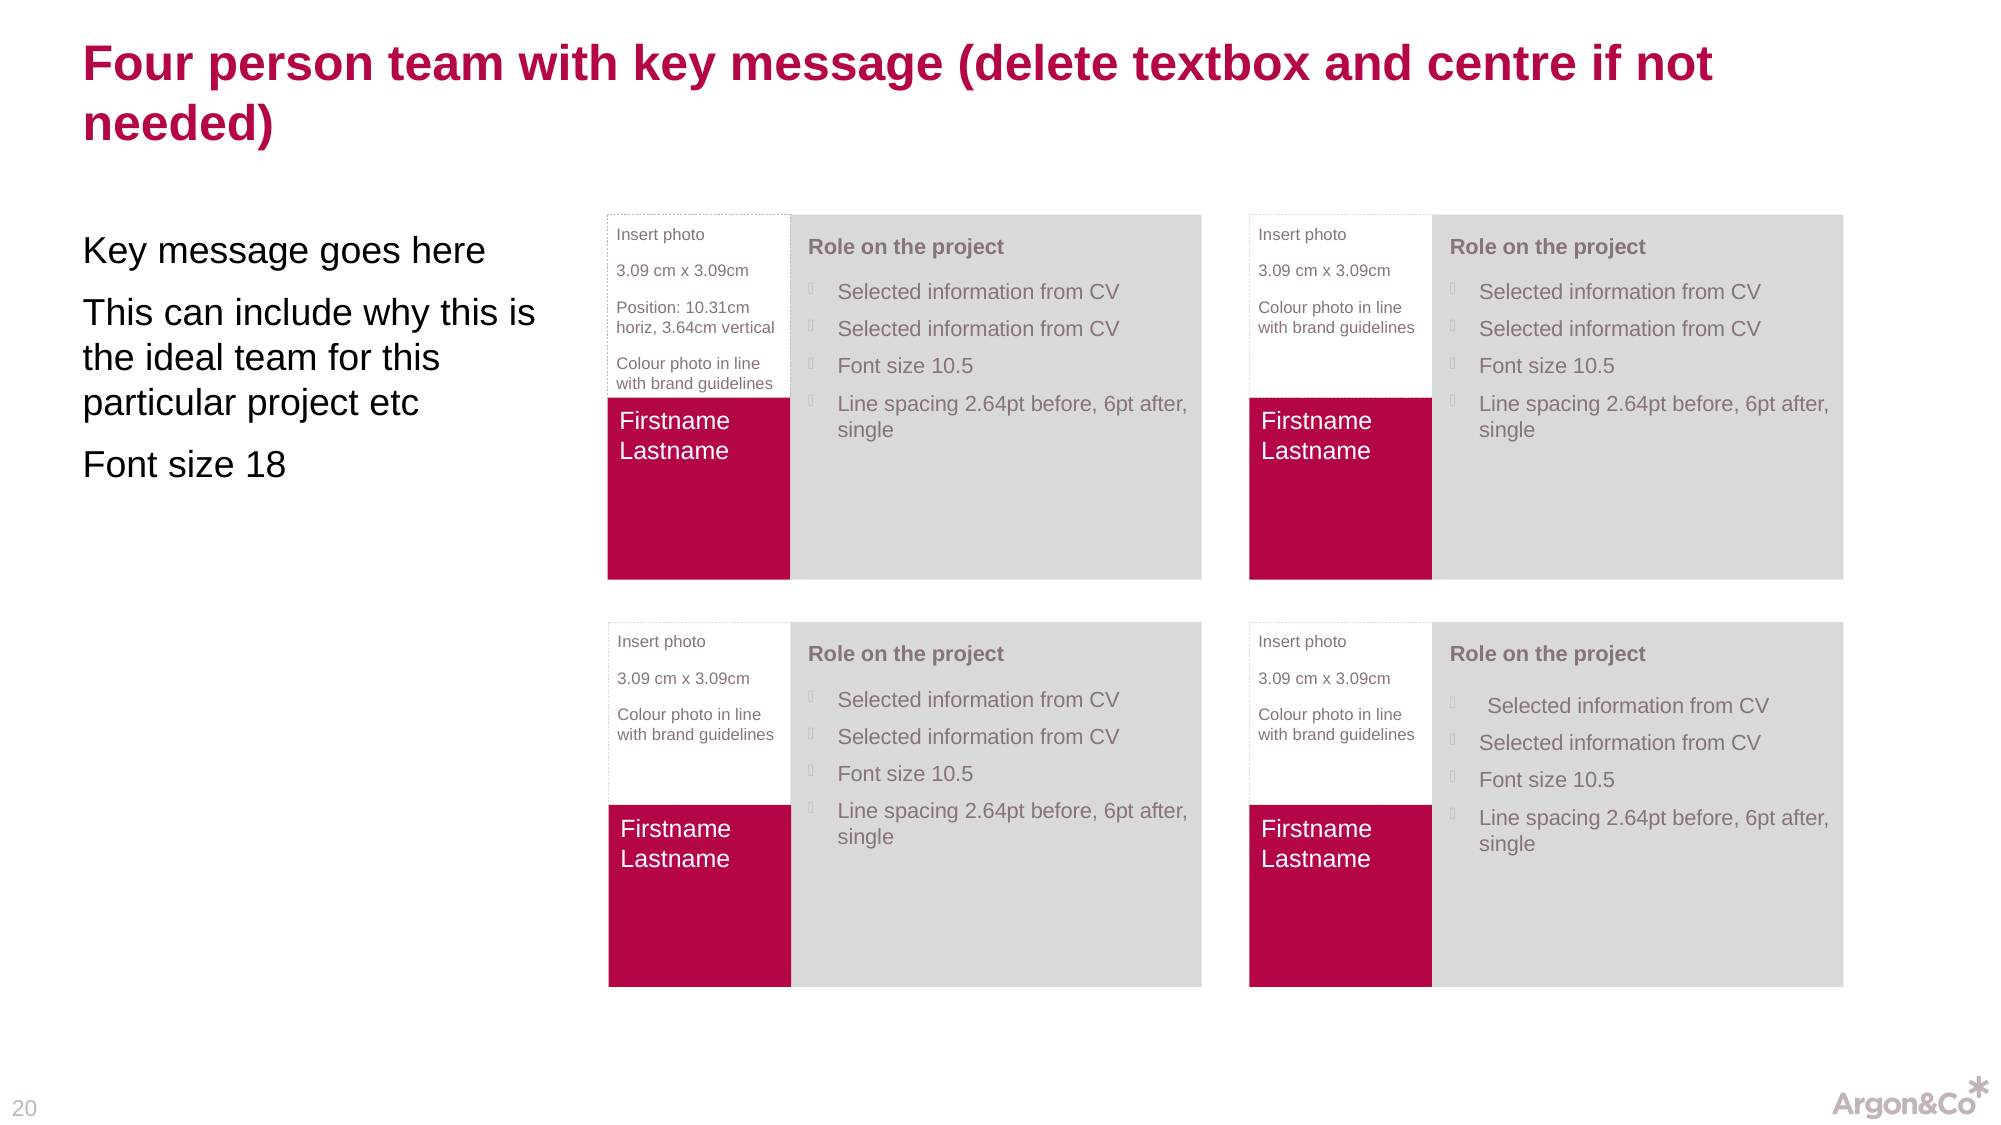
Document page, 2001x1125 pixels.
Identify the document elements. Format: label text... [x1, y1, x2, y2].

text_box Firstname Lastname [608, 805, 792, 987]
text_box Role on the project Selected information from CV Selected information from CV Font size 10.5 Line spacing 2.64pt before, 6pt after, single [790, 621, 1202, 987]
text_box Role on the project Selected information from CV Selected information from CV Font size 10.5 Line spacing 2.64pt before, 6pt after, single [791, 214, 1202, 580]
text_box Role on the project Selected information from CV Selected information from CV Font size 10.5 Line spacing 2.64pt before, 6pt after, single [1432, 621, 1844, 987]
text_box Insert photo 3.09 cm x 3.09cm Colour photo in line with brand guidelines [1249, 214, 1432, 397]
text_box Insert photo 3.09 cm x 3.09cm Position: 10.31cm horiz, 3.64cm vertical Colour photo in line with brand guidelines [607, 214, 791, 397]
text_box Firstname Lastname [607, 397, 791, 580]
text_box Insert photo 3.09 cm x 3.09cm Colour photo in line with brand guidelines [608, 622, 792, 805]
list Key message goes here This can include why this is the ideal team for this particular project etc Font size 18 [70, 214, 583, 500]
text_box Role on the project Selected information from CV Selected information from CV Font size 10.5 Line spacing 2.64pt before, 6pt after, single [1432, 214, 1844, 580]
title Four person team with key message (delete textbox and centre if not needed) [70, 51, 1932, 129]
picture [1832, 1076, 1989, 1119]
text_box Insert photo 3.09 cm x 3.09cm Colour photo in line with brand guidelines [1249, 622, 1432, 805]
text_box Firstname Lastname [1249, 805, 1432, 987]
text_box Firstname Lastname [1249, 397, 1432, 580]
